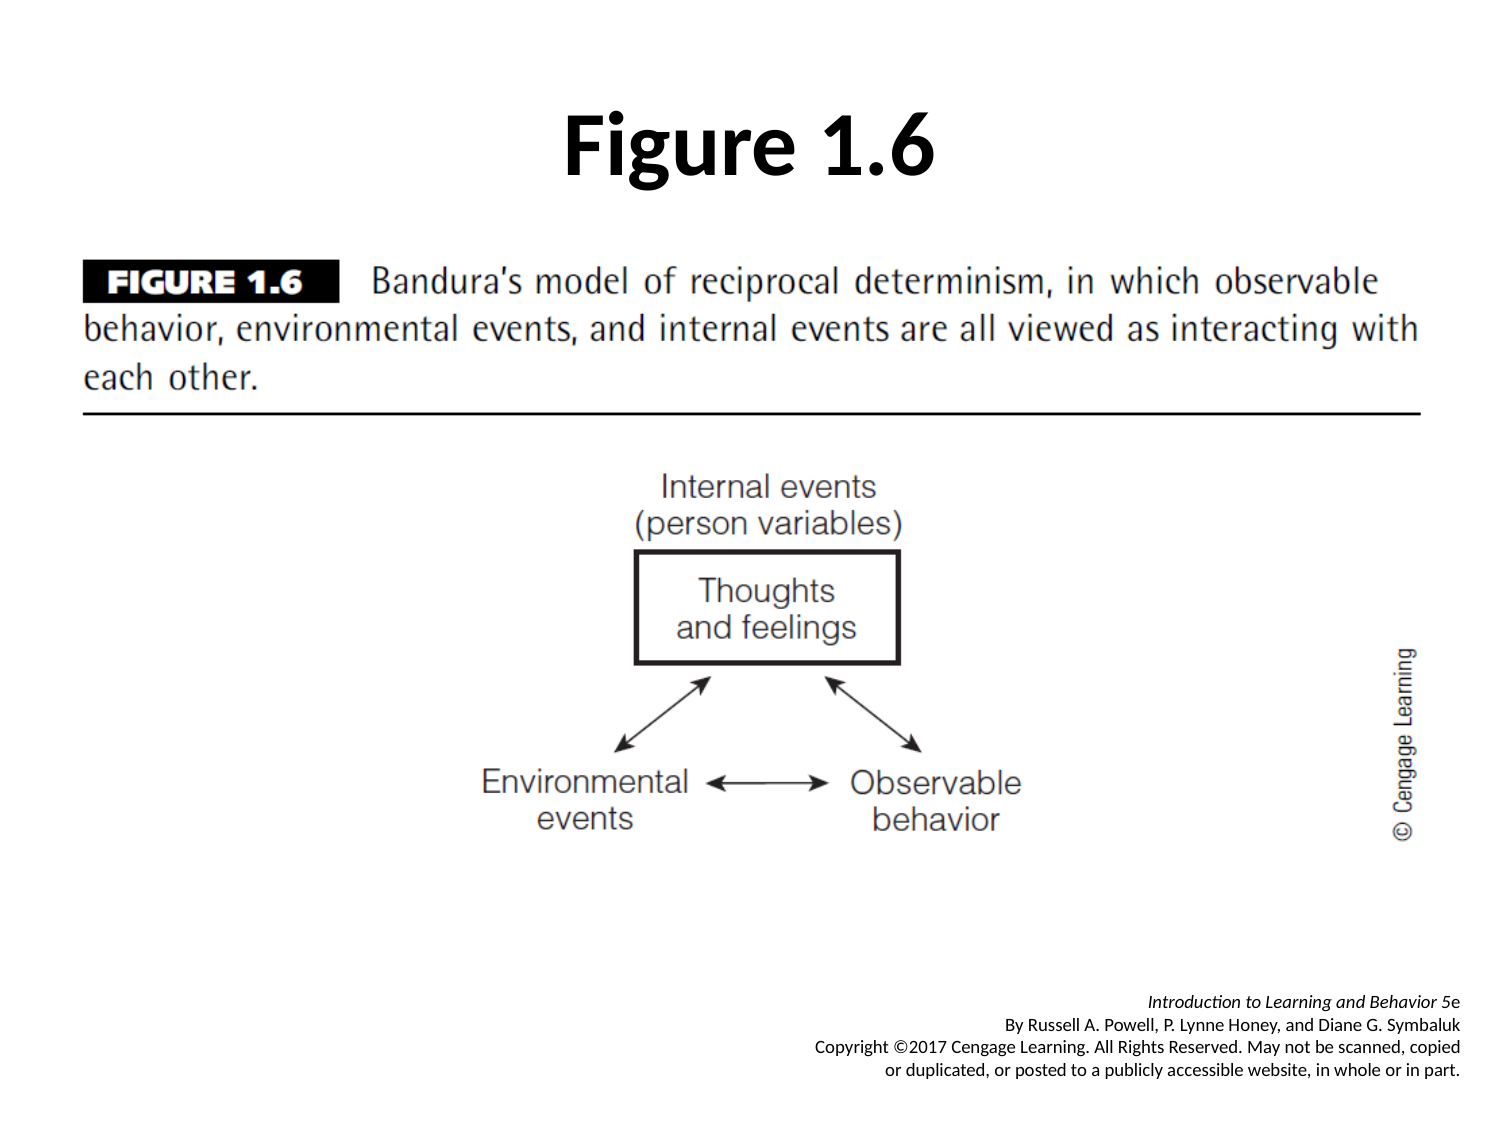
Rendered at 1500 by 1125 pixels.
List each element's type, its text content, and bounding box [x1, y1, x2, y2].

title Figure 1.6 [75, 45, 1425, 233]
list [74, 249, 1426, 858]
